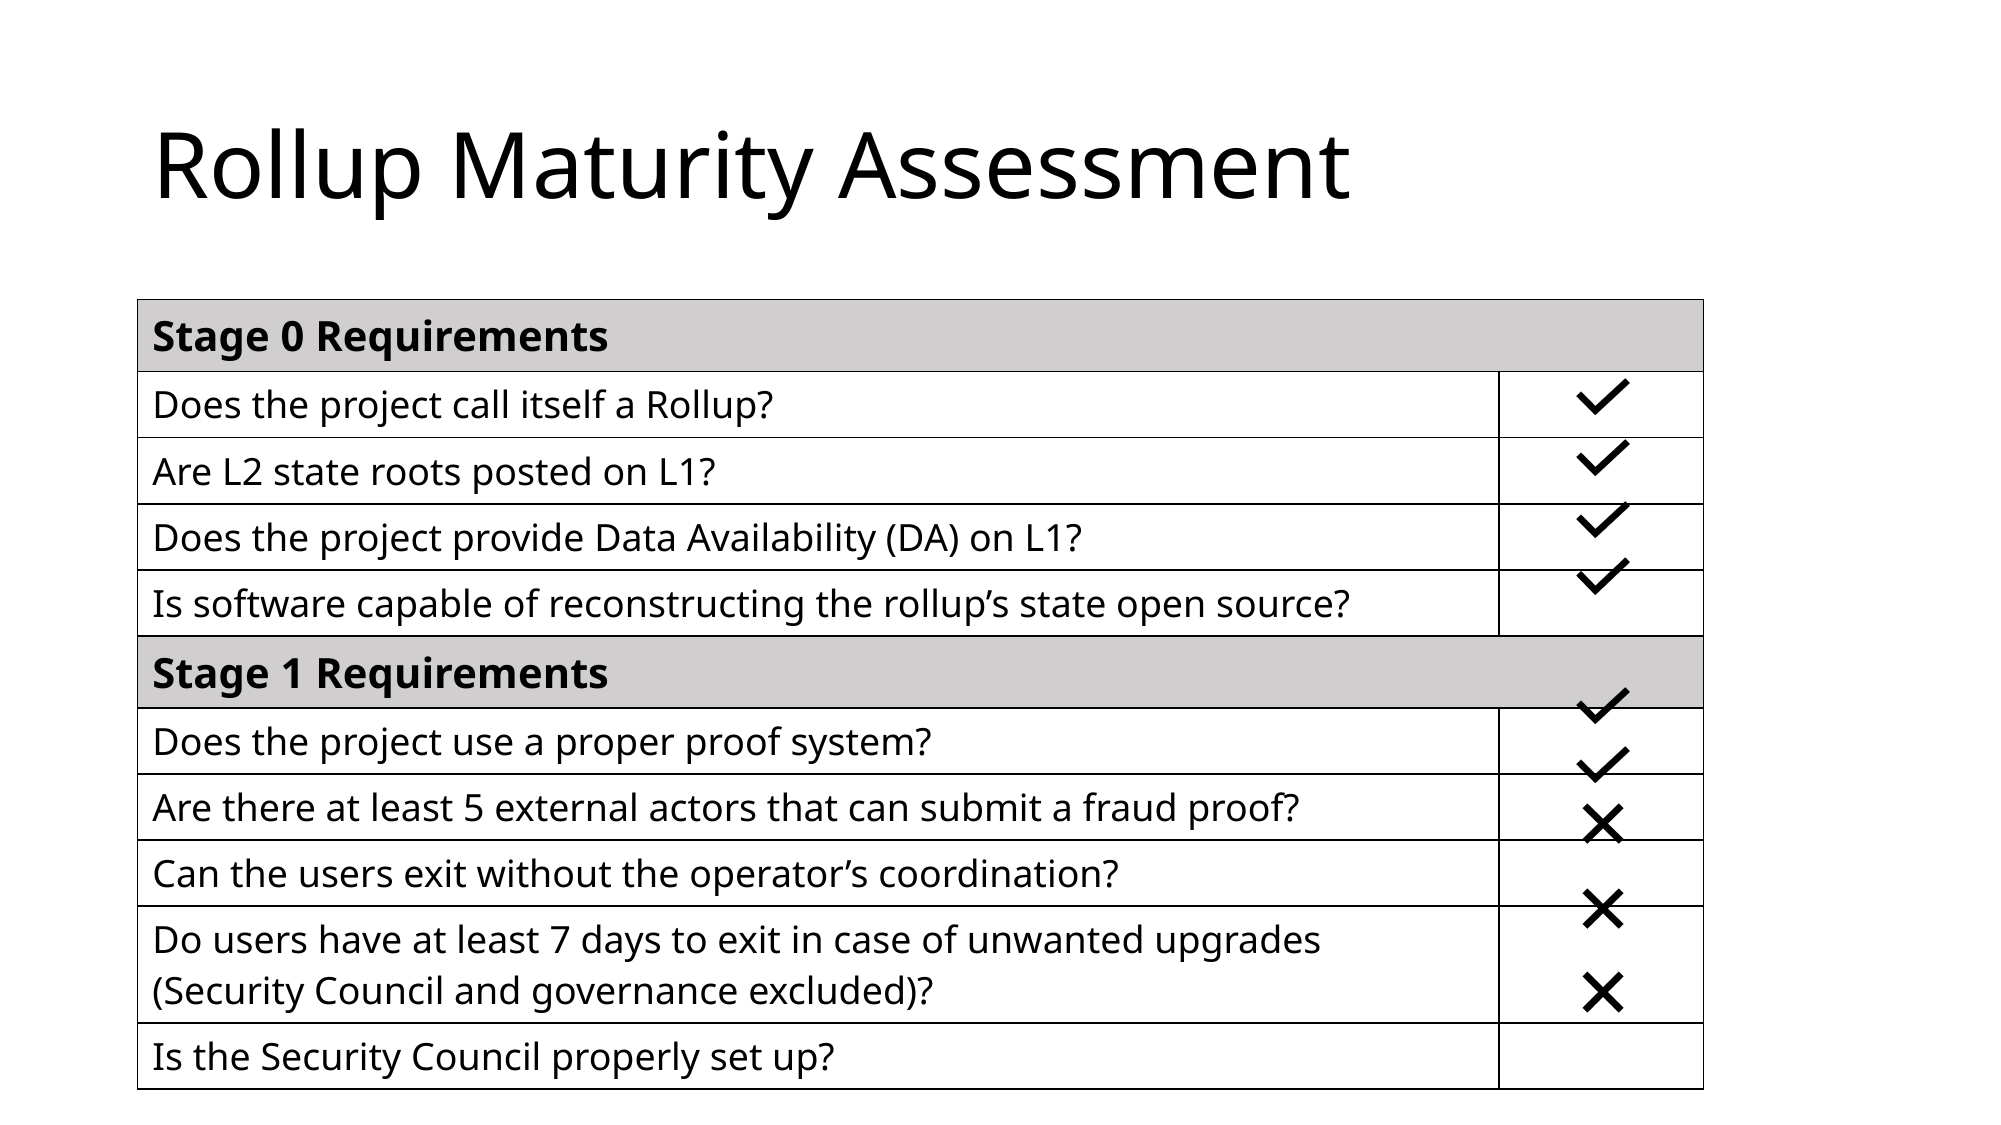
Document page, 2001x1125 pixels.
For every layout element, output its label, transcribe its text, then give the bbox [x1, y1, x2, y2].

table_cell Are L2 state roots posted on L1? [138, 438, 1498, 503]
picture [1575, 964, 1631, 1020]
table_cell [1500, 907, 1703, 1022]
table_cell Do users have at least 7 days to exit in case of unwanted upgrades (Security Council and governance excluded)? [138, 907, 1498, 1022]
table_cell Does the project provide Data Availability (DA) on L1? [138, 505, 1498, 569]
picture [1575, 430, 1631, 485]
table_cell [1500, 775, 1703, 839]
table_cell Stage 1 Requirements [138, 637, 1703, 707]
table_cell [1500, 505, 1703, 569]
table_cell [1500, 438, 1703, 503]
picture [1575, 492, 1631, 547]
picture [1575, 678, 1631, 733]
table_cell [1500, 841, 1703, 905]
picture [1575, 369, 1631, 424]
table_cell Does the project use a proper proof system? [138, 709, 1498, 773]
picture [1575, 881, 1631, 936]
table_cell Is the Security Council properly set up? [138, 1024, 1498, 1088]
title Rollup Maturity Assessment [137, 59, 1863, 278]
table_cell [1500, 372, 1703, 437]
table_cell Is software capable of reconstructing the rollup’s state open source? [138, 571, 1498, 635]
table_cell Are there at least 5 external actors that can submit a fraud proof? [138, 775, 1498, 839]
picture [1575, 548, 1631, 604]
table_cell [1500, 709, 1703, 773]
table_cell [1500, 571, 1703, 635]
picture [1575, 796, 1631, 851]
table_cell [1500, 1024, 1703, 1088]
picture [1575, 737, 1631, 792]
table_cell Can the users exit without the operator’s coordination? [138, 841, 1498, 905]
table_header Stage 0 Requirements [138, 300, 1703, 371]
table_cell Does the project call itself a Rollup? [138, 372, 1498, 437]
